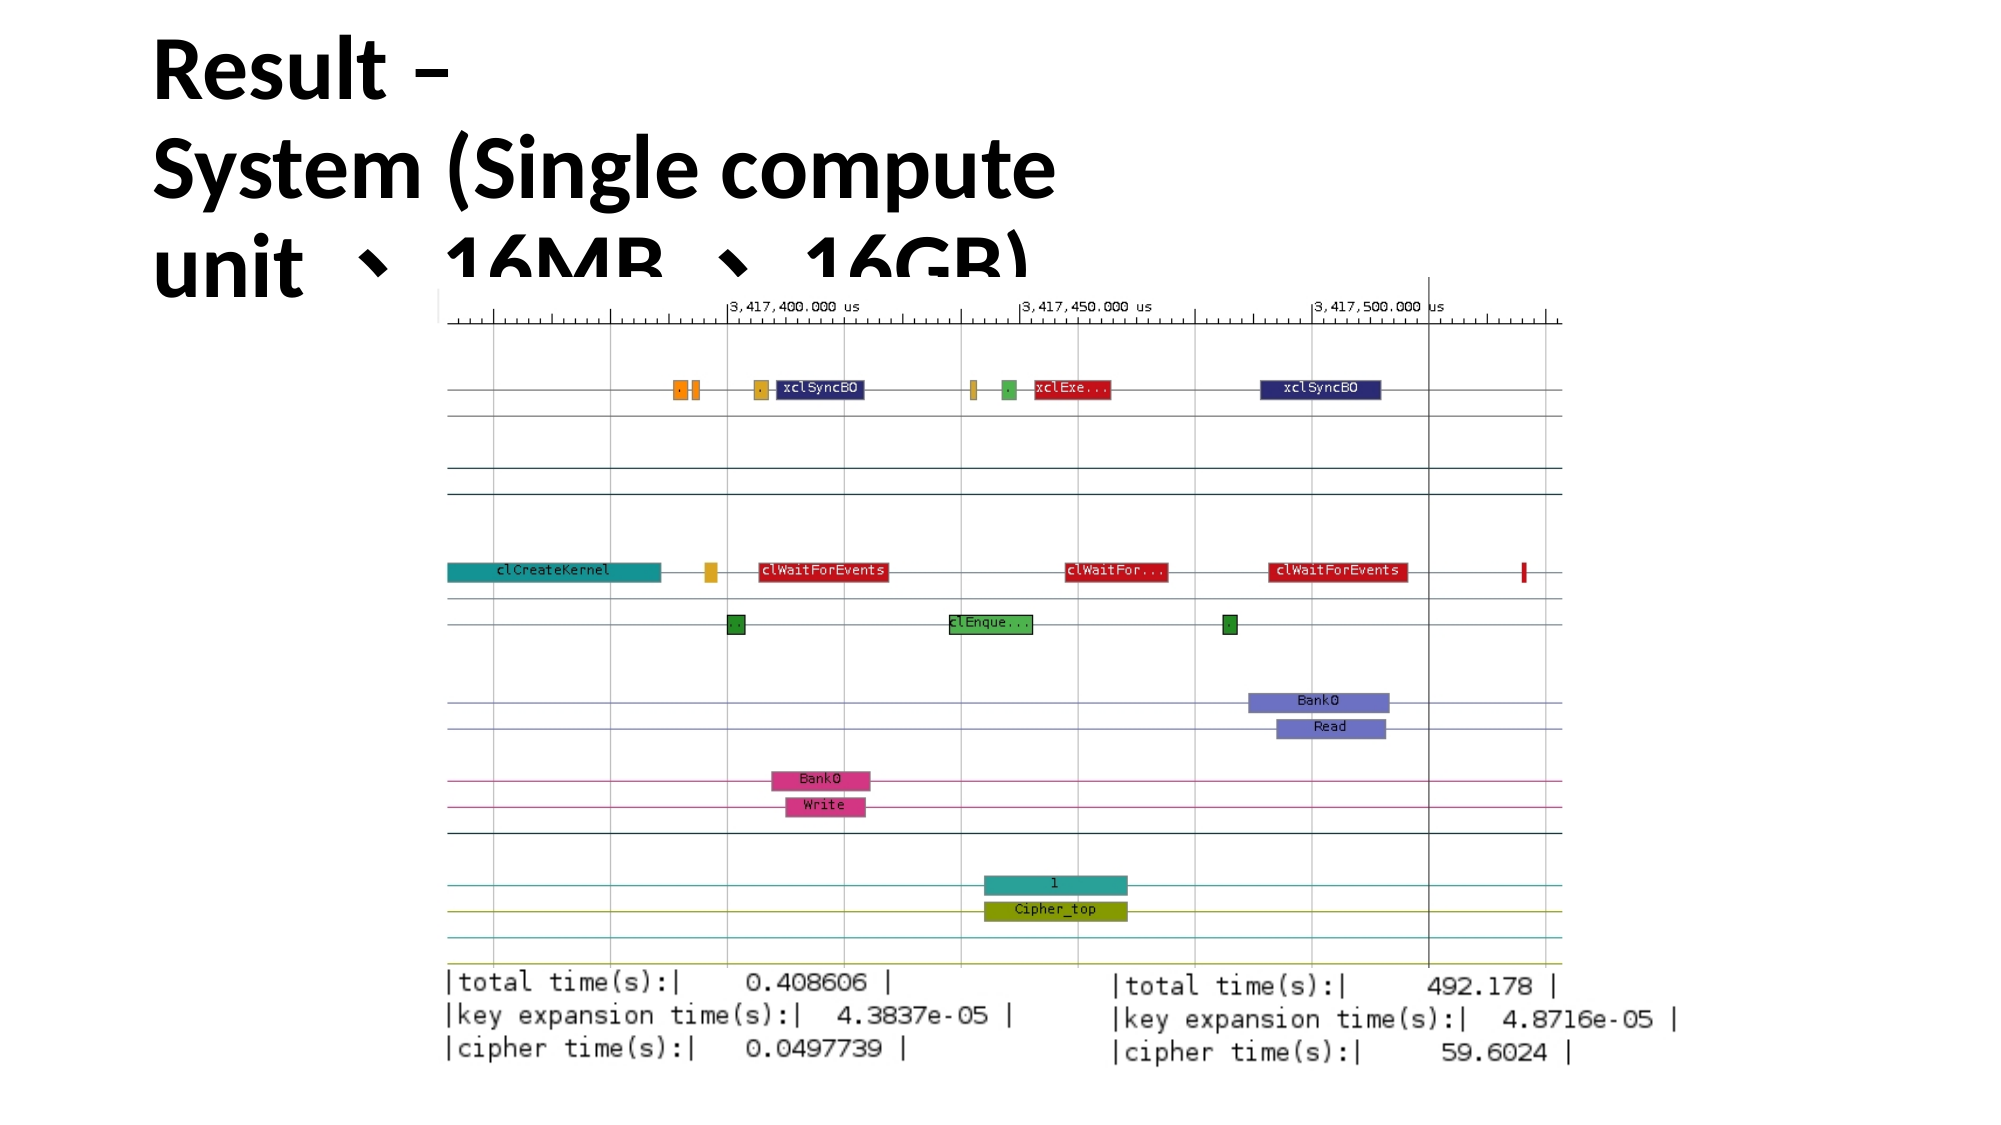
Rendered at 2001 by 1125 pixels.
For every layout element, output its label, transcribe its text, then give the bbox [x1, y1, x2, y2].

title Result – System (Single compute unit、16MB、16GB) [137, 59, 1863, 278]
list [437, 277, 1563, 968]
picture [437, 968, 1713, 1071]
